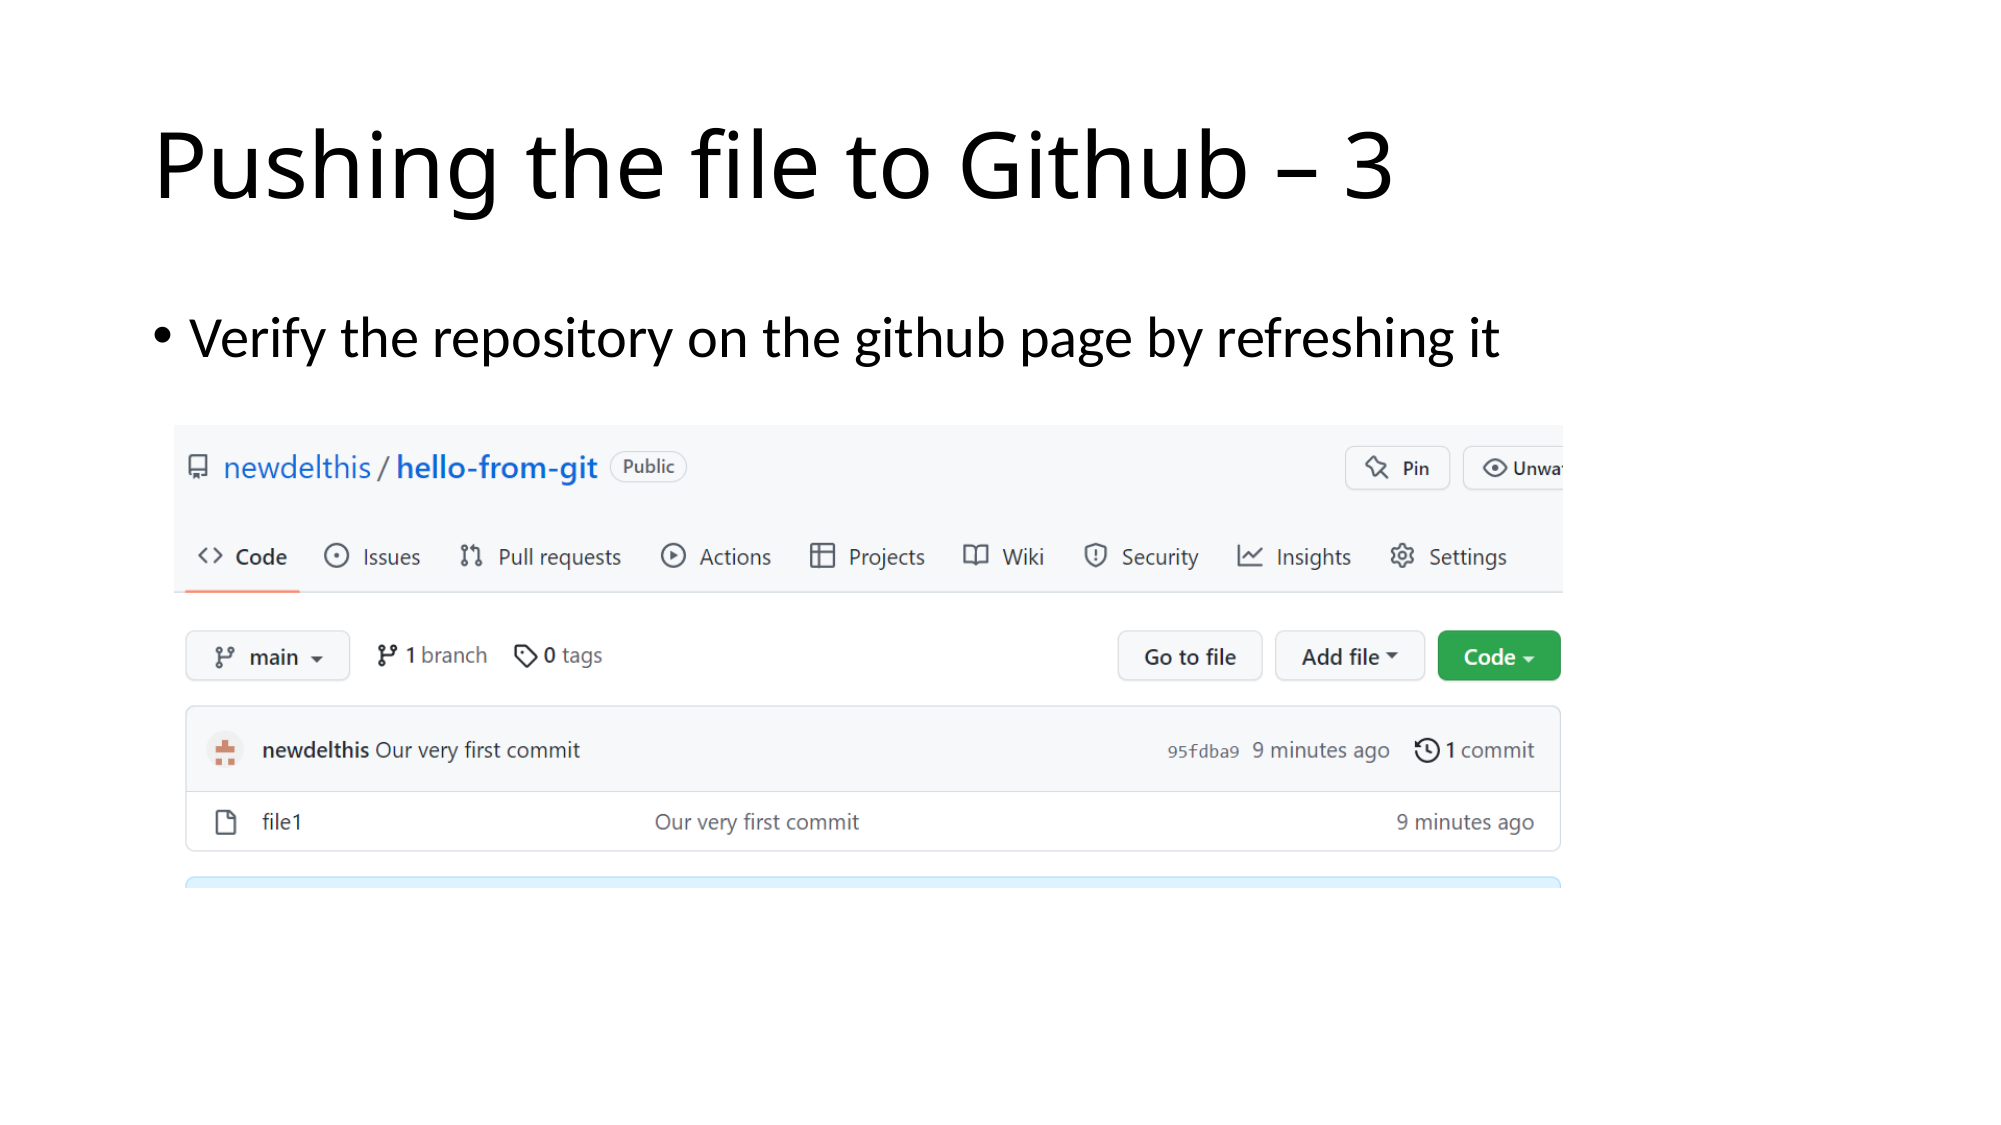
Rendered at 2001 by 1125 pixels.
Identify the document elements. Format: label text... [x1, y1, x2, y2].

picture [174, 425, 1563, 888]
list Verify the repository on the github page by refreshing it [137, 299, 1863, 1014]
title Pushing the file to Github – 3 [137, 59, 1863, 278]
